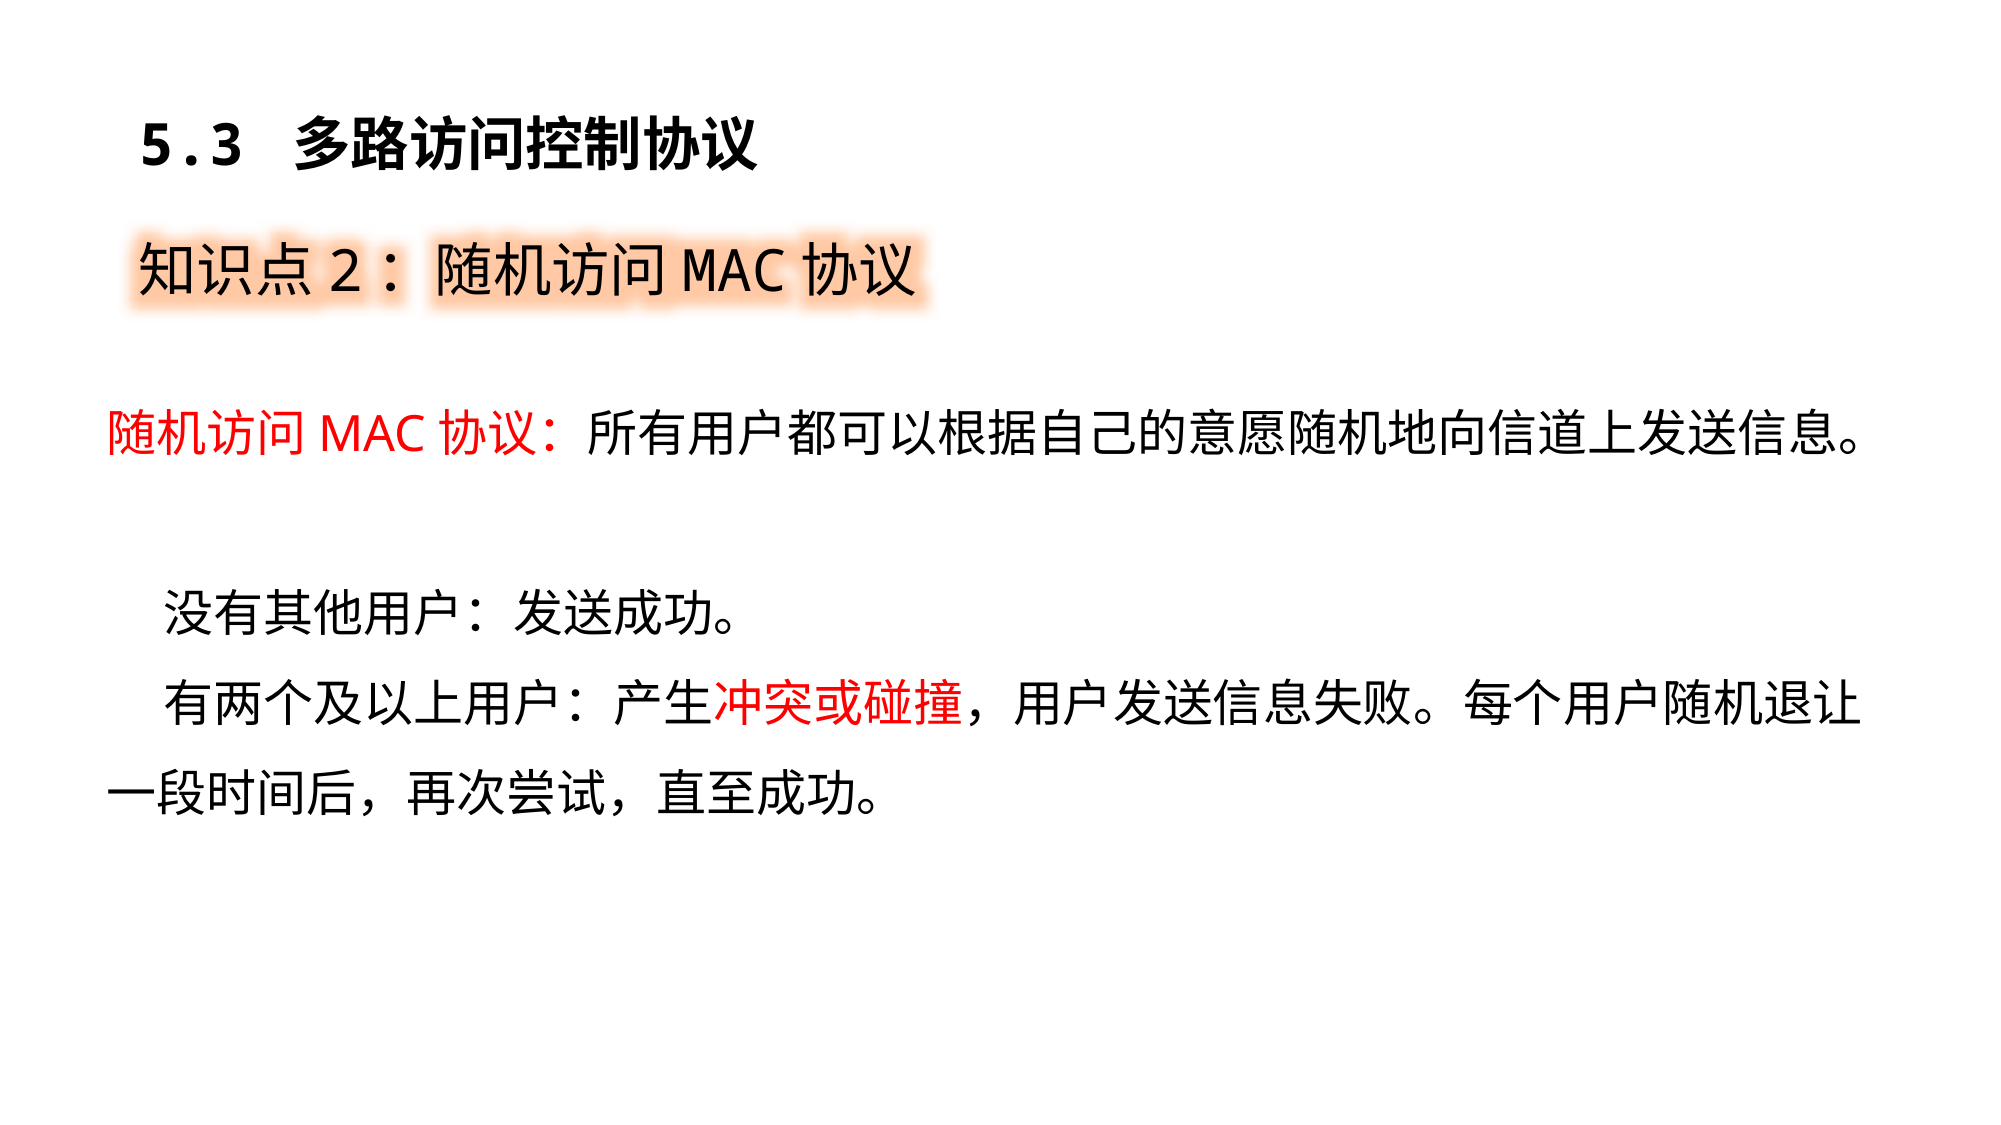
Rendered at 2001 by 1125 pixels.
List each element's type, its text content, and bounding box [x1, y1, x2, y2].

text_box 随机访问MAC协议：所有用户都可以根据自己的意愿随机地向信道上发送信息。 没有其他用户：发送成功。 有两个及以上用户：产生冲突或碰撞，用户发送信息失败。每个用户随机退让一段时间后，再次尝试，直至成功。 [91, 363, 1911, 829]
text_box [120, 166, 1568, 170]
text_box 练习题 [114, 166, 1954, 339]
text_box ALOHA系统的一般模型 [118, 170, 1949, 335]
text_box 随机访问MAC协议：所有用户都可以根据自己的意愿随机地向信道上发送信息。 没有其他用户：发送成功。 有两个及以上用户：产生冲突或碰撞，用户发送信息失败。每个用户随机退让一段时间后，再次尝试，直至成功。 [120, 156, 1568, 160]
text_box 知识点2：随机访问MAC协议 [120, 172, 1945, 329]
text_box 5.3 多路访问控制协议 [120, 97, 1568, 153]
